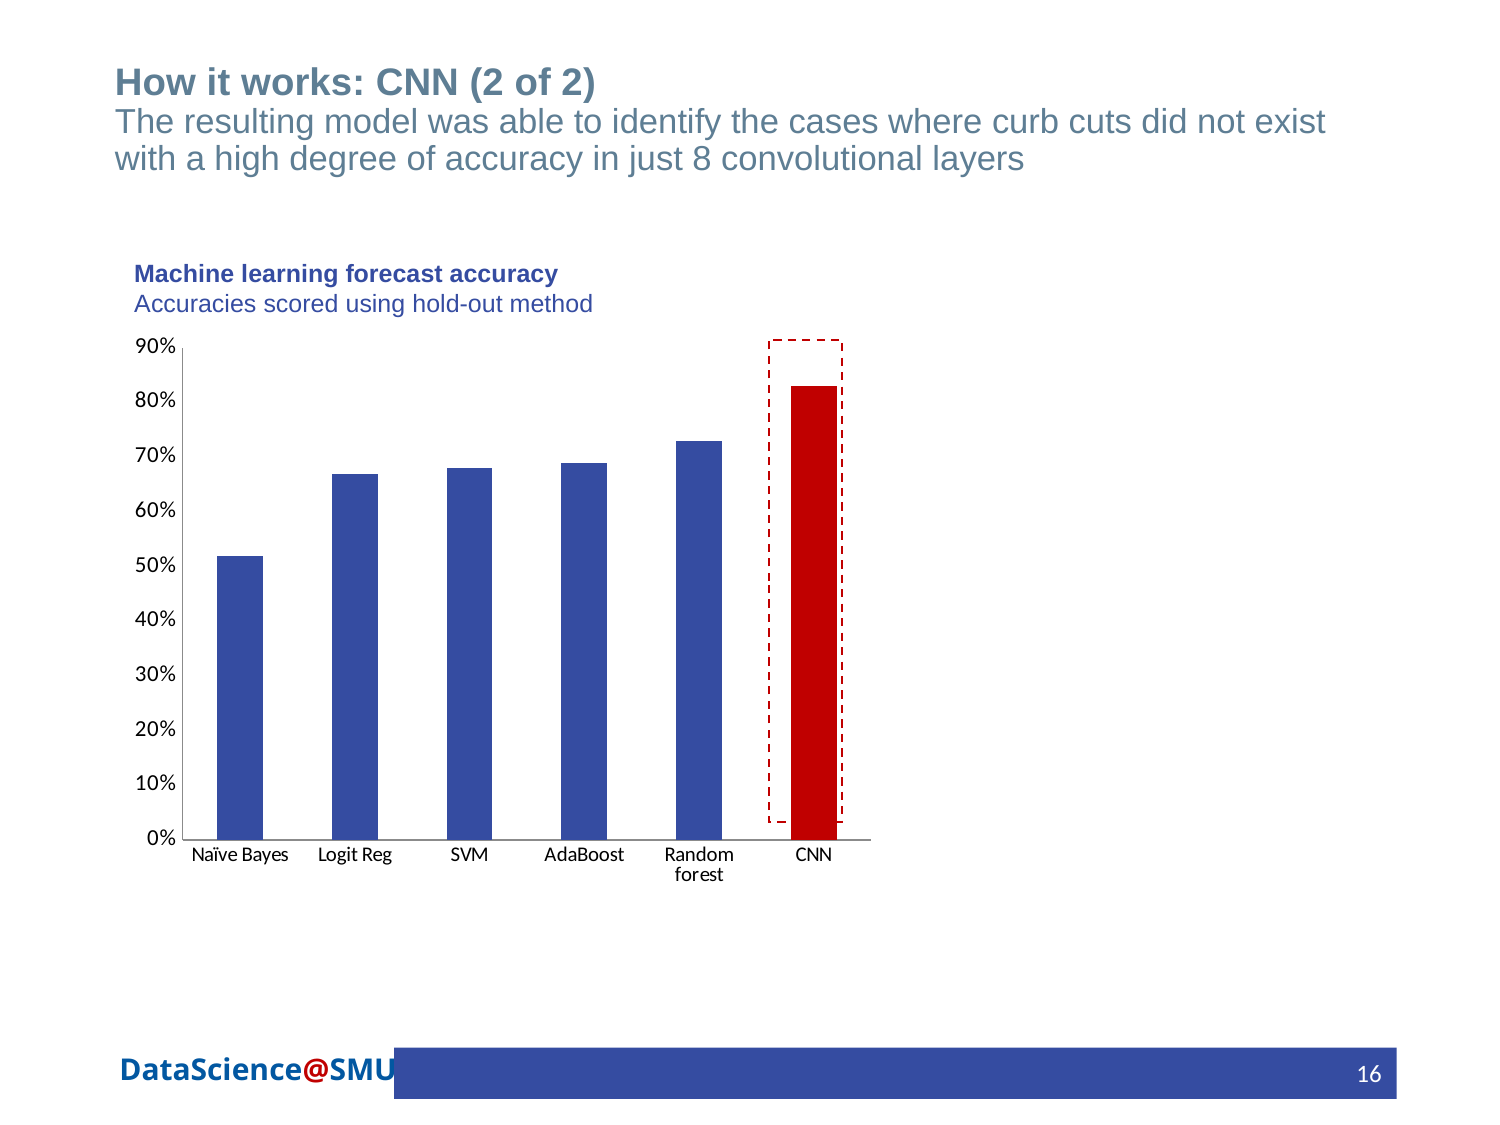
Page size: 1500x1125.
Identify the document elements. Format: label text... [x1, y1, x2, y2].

title How it works: CNN (2 of 2) The resulting model was able to identify the cases where curb cuts did not exist with a high degree of accuracy in just 8 convolutional layers [99, 53, 1397, 186]
text_box Machine learning forecast accuracy Accuracies scored using hold-out method [119, 249, 855, 324]
chart [119, 324, 887, 899]
slide_number 16 [1059, 1042, 1397, 1103]
